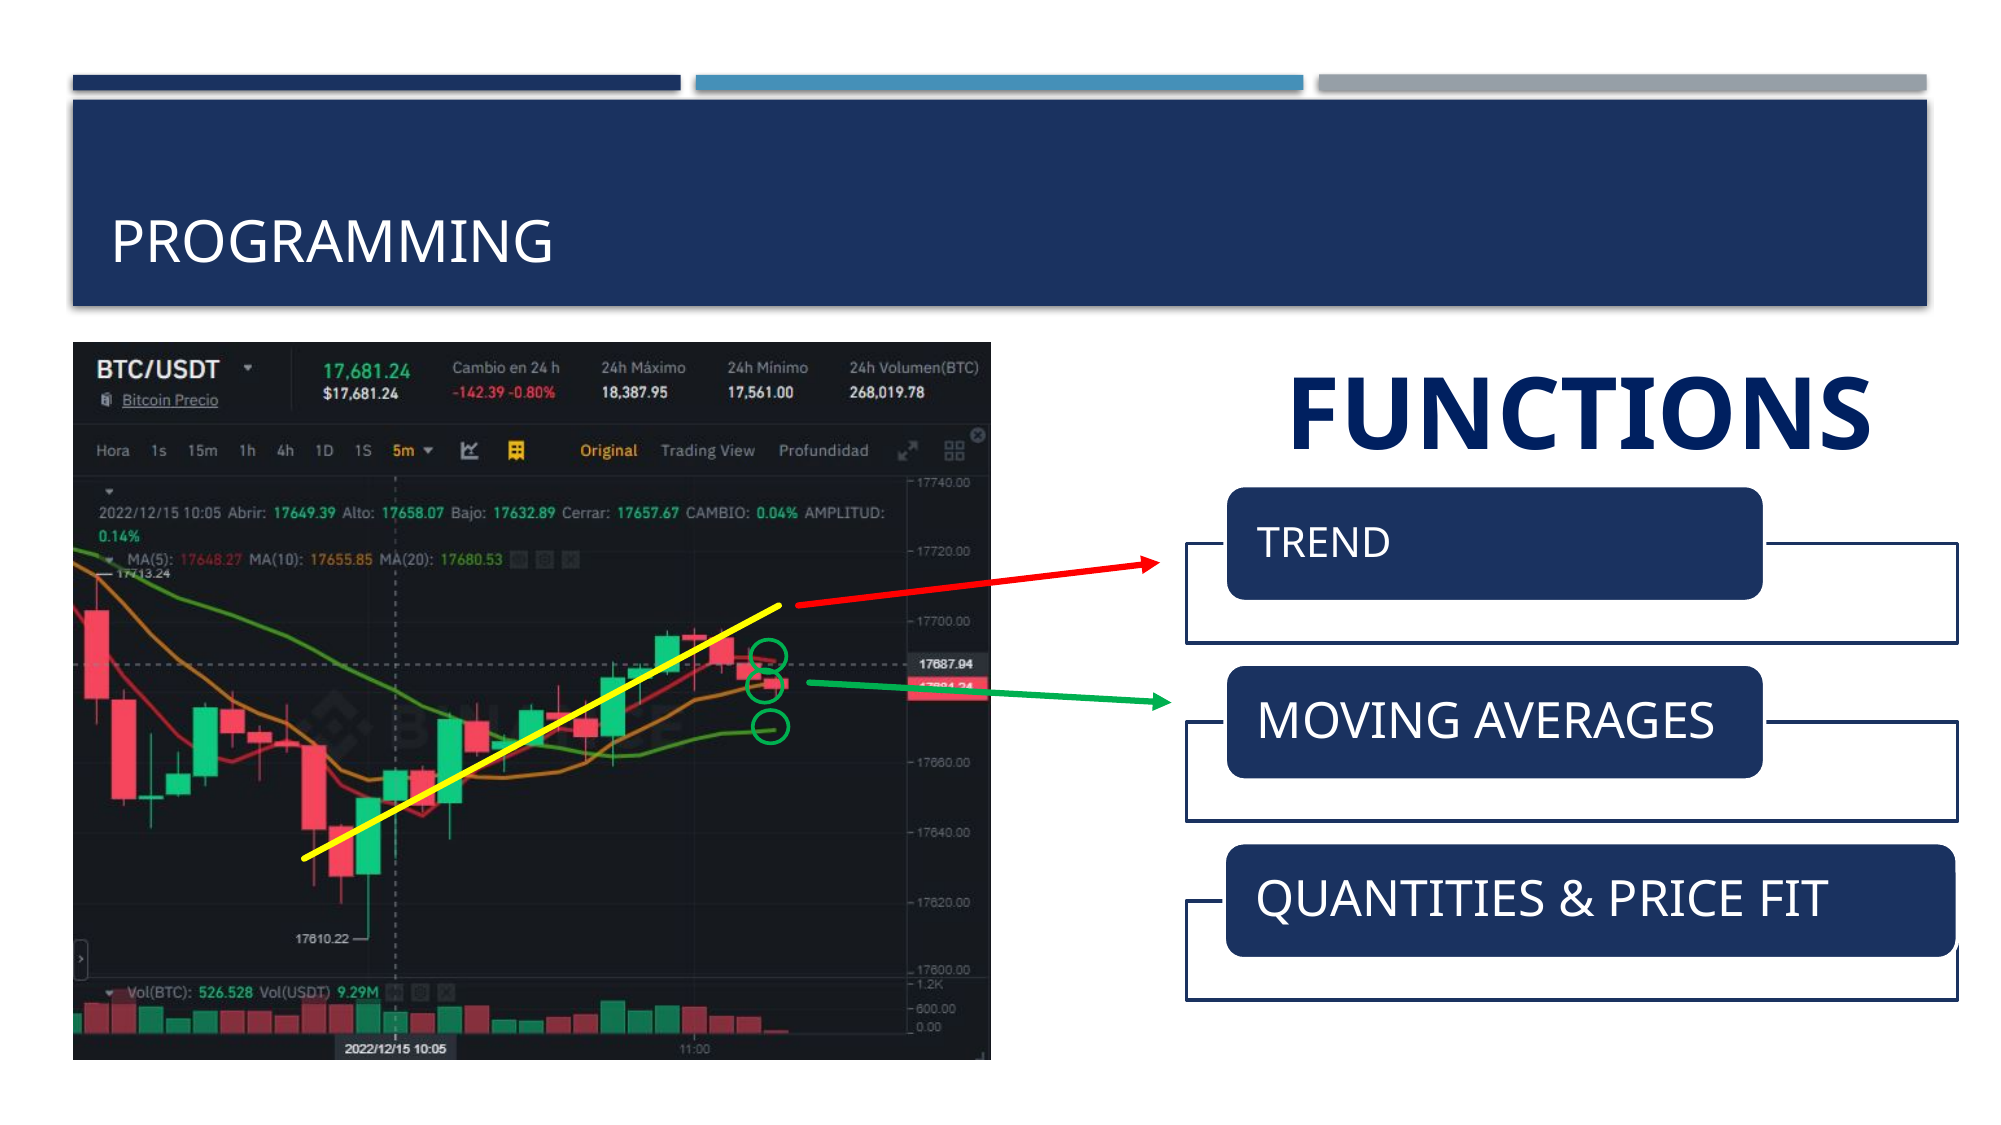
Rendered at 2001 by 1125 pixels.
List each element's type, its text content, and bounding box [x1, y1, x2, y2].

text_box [797, 561, 1161, 606]
title PROGRAMMING [95, 119, 1905, 282]
text_box FUNCTIONS [1186, 342, 1973, 478]
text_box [303, 604, 780, 860]
picture [73, 341, 992, 1061]
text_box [1186, 477, 1958, 1008]
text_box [808, 682, 1172, 704]
